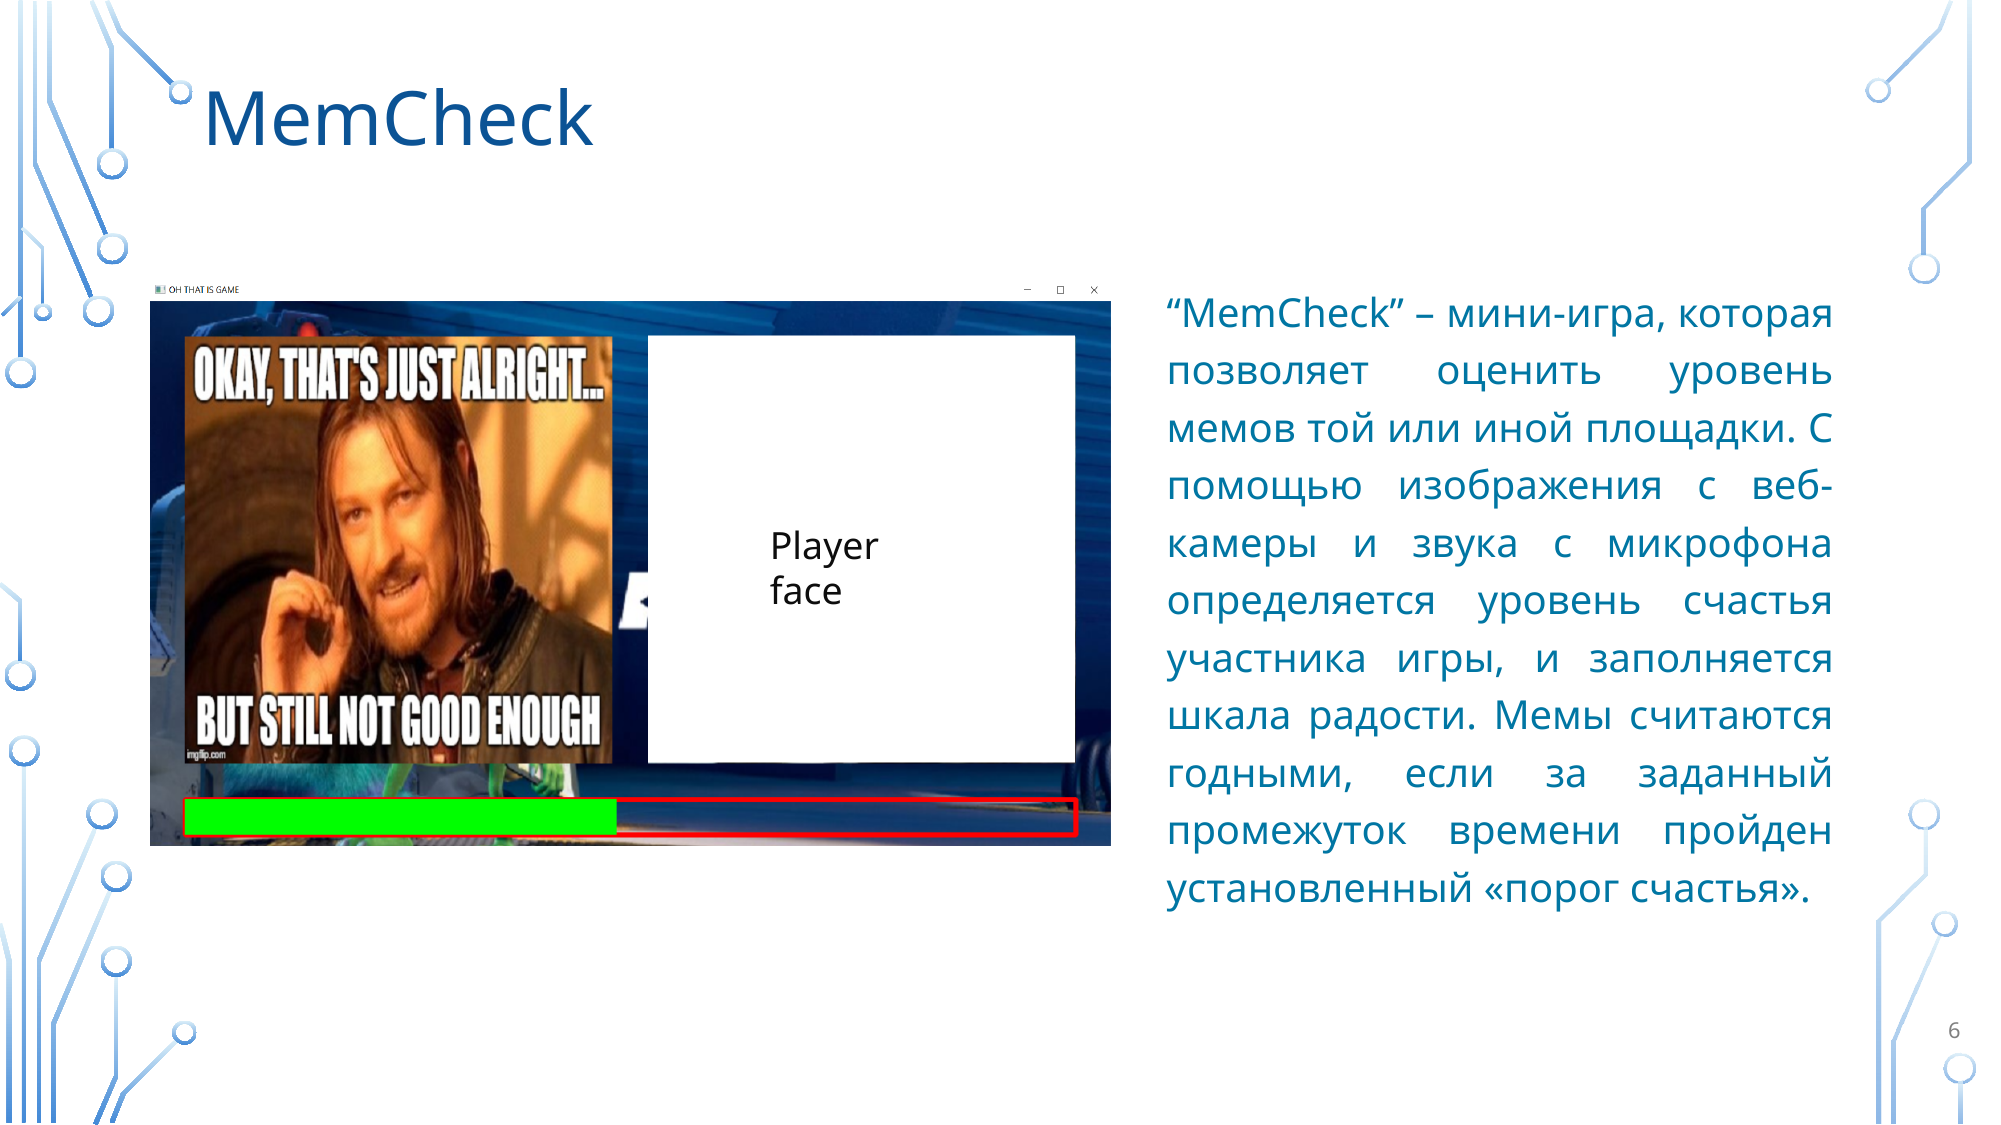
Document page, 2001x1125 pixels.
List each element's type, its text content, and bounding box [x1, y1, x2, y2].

slide_number 6 [1849, 1001, 1976, 1062]
list “MemCheck” – мини-игра, которая позволяет оценить уровень мемов той или иной площадки. С помощью изображения с веб-камеры и звука с микрофона определяется уровень счастья участника игры, и заполняется шкала радости. Мемы считаются годными, если за заданный промежуток времени пройден установленный «порог счастья». [1151, 270, 1850, 944]
title MemCheck [187, 0, 1813, 243]
picture [150, 279, 1111, 846]
